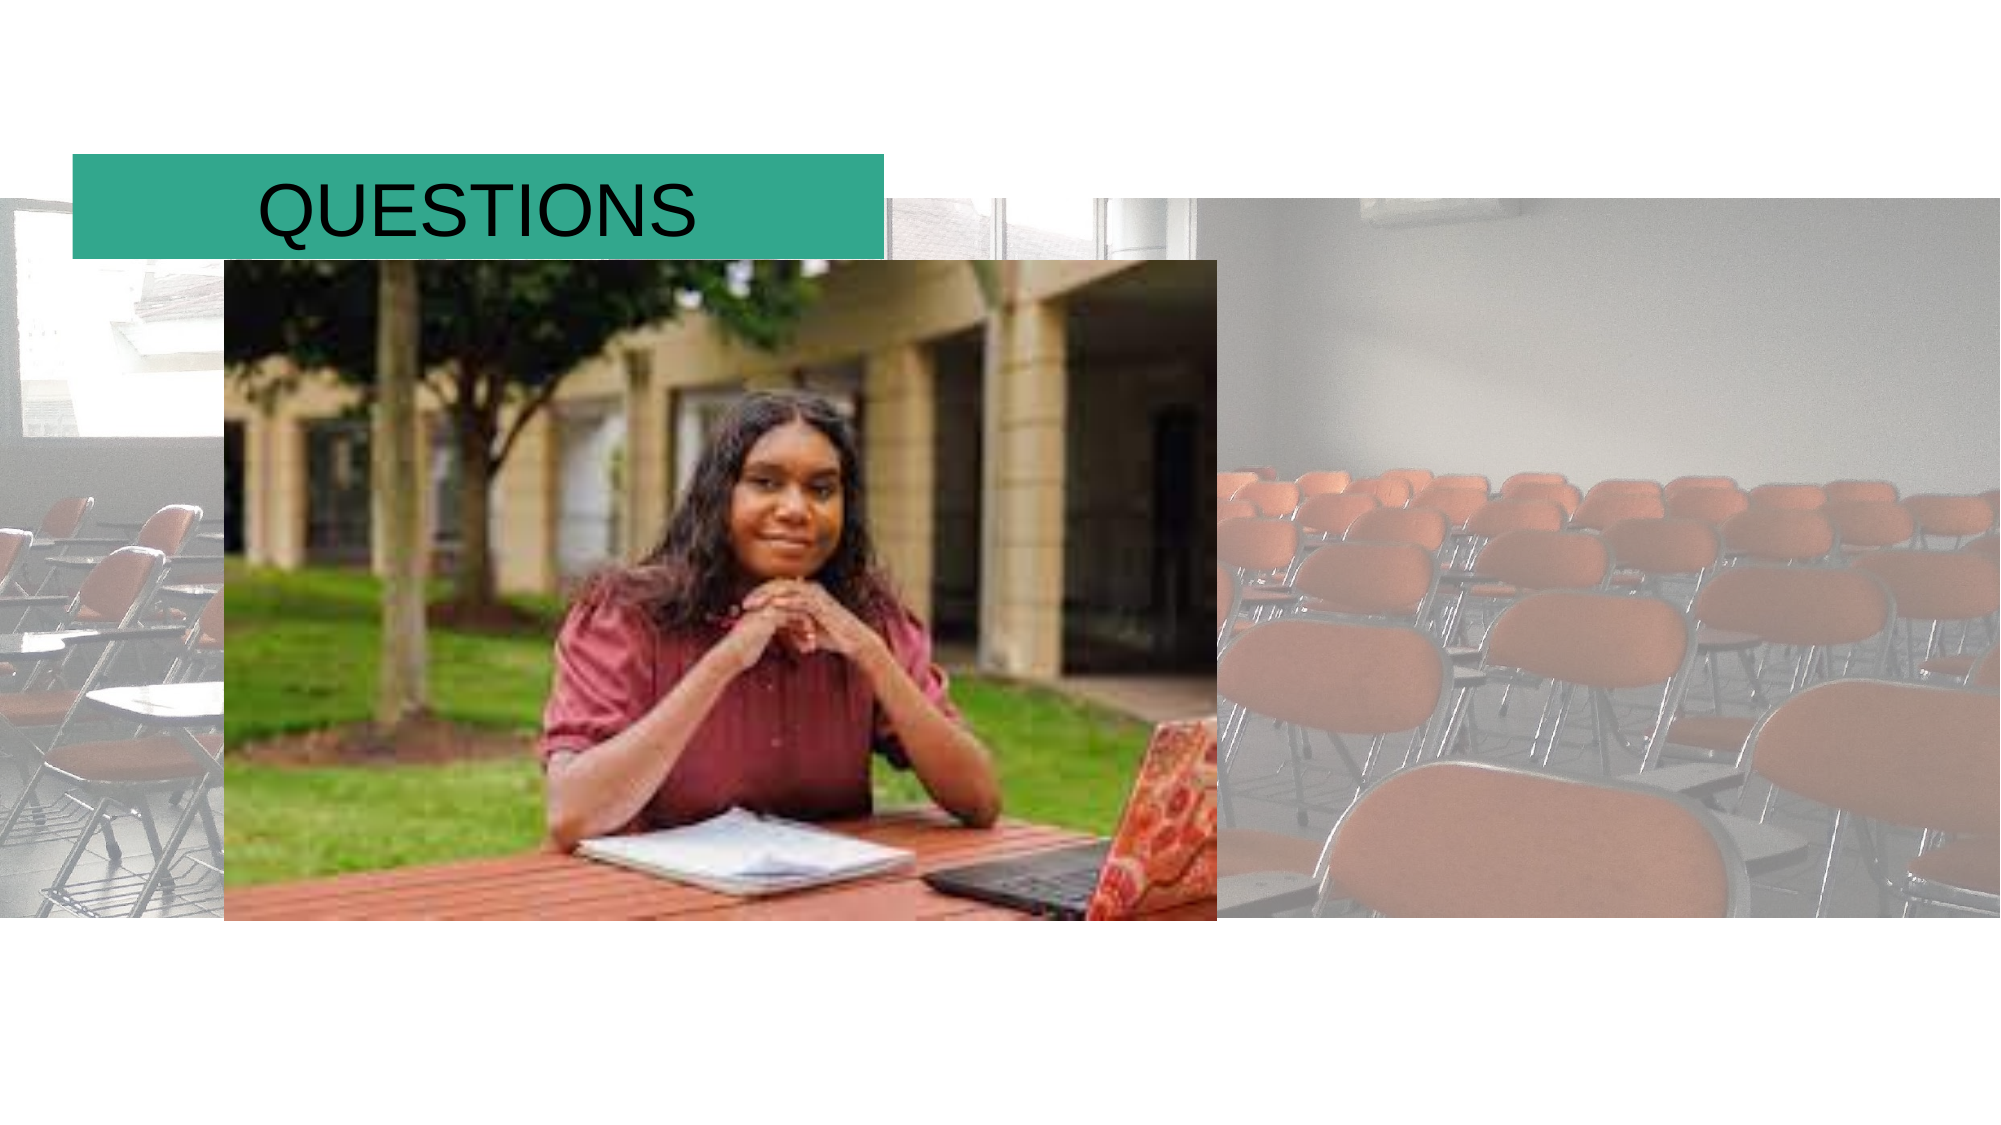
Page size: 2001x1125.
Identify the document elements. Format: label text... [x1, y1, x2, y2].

text_box QUESTIONS [72, 154, 884, 197]
picture [0, 197, 2000, 921]
